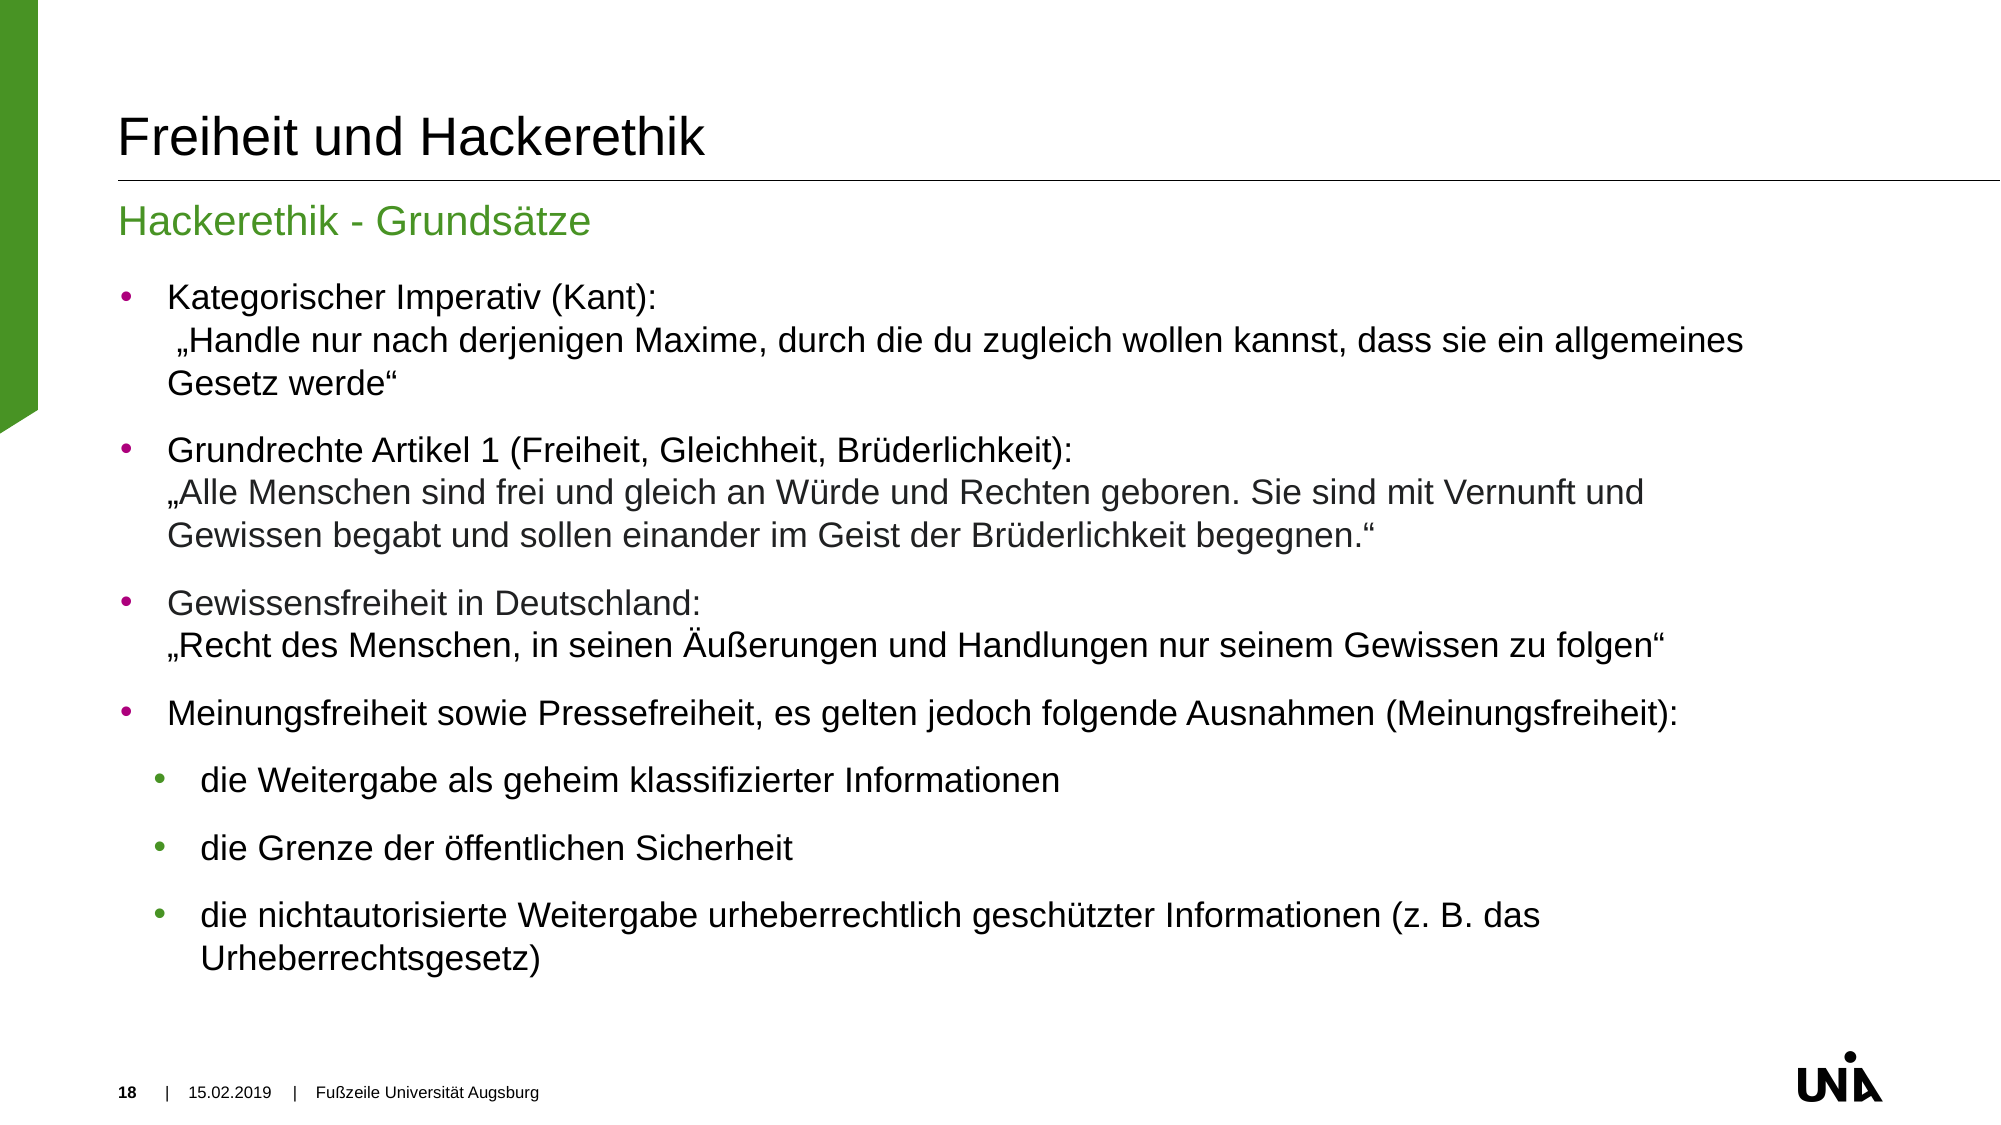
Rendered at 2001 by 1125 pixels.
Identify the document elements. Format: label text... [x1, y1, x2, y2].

slide_number 18 [118, 1066, 171, 1102]
picture [1798, 1051, 1883, 1102]
subtitle Hackerethik - Grundsätze [117, 193, 1882, 254]
footer | Fußzeile Universität Augsburg [292, 1066, 1490, 1102]
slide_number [171, 1066, 292, 1102]
list Kategorischer Imperativ (Kant): „Handle nur nach derjenigen Maxime, durch die du zugleich wollen kannst, dass sie ein allgemeines Gesetz werde“ Grundrechte Artikel 1 (Freiheit, Gleichheit, Brüderlichkeit): „Alle Menschen sind frei und gleich an Würde und Rechten geboren. Sie sind mit Vernunft und Gewissen begabt und sollen einander im Geist der Brüderlichkeit begegnen.“ Gewissensfreiheit in Deutschland: „Recht des Menschen, in seinen Äußerungen und Handlungen nur seinem Gewissen zu folgen“ Meinungsfreiheit sowie Pressefreiheit, es gelten jedoch folgende Ausnahmen (Meinungsfreiheit): die Weitergabe als geheim klassifizierter Informationen die Grenze der öffentlichen Sicherheit die nichtautorisierte Weitergabe urheberrechtlich geschützter Informationen (z. B. das Urheberrechtsgesetz) [118, 274, 1803, 1037]
title Freiheit und Hackerethik [117, 0, 1882, 167]
